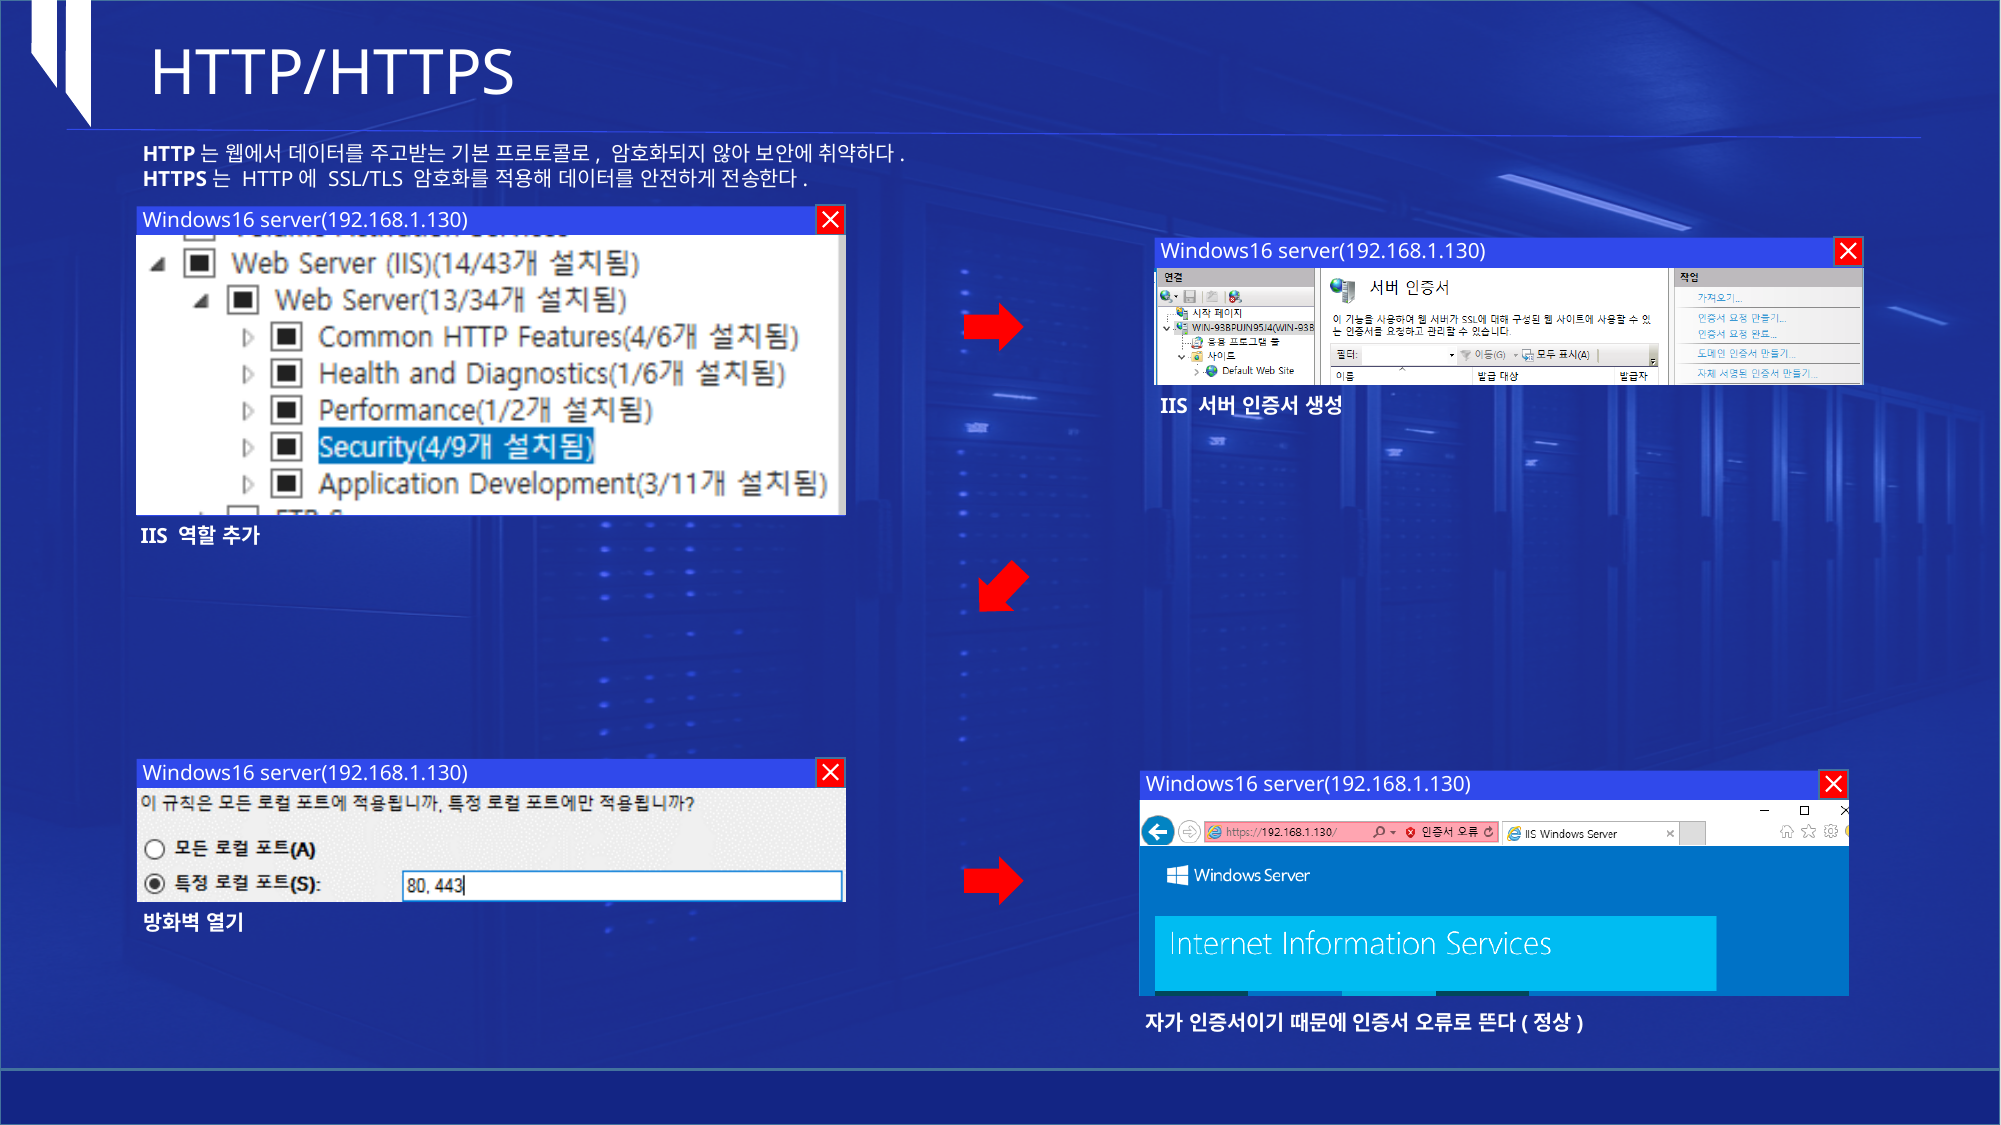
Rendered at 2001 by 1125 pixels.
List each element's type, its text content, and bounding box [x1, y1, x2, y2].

text_box HTTP/HTTPS [134, 24, 965, 115]
text_box [31, 0, 57, 88]
text_box 자가 인증서이기 때문에 인증서 오류로 뜬다(정상) [1139, 1002, 1851, 1043]
text_box [0, 0, 2000, 1069]
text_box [1139, 763, 1849, 996]
picture [137, 788, 846, 902]
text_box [136, 751, 846, 902]
text_box HTTP는 웹에서 데이터를 주고받는 기본 프로토콜로, 암호화되지 않아 보안에 취약하다. HTTPS는 HTTP에 SSL/TLS 암호화를 적용해 데이터를 안전하게 전송한다. [136, 138, 1064, 199]
text_box [65, 0, 91, 128]
text_box [962, 853, 1026, 908]
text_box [66, 129, 1922, 138]
text_box [0, 1069, 2000, 1125]
text_box IIS 역할 추가 [134, 515, 846, 555]
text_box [136, 199, 846, 517]
text_box IIS 서버 인증서 생성 [1154, 384, 1866, 425]
text_box 방화벽 열기 [137, 902, 848, 942]
text_box [962, 299, 1026, 354]
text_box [1154, 230, 1864, 385]
text_box [977, 558, 1031, 613]
